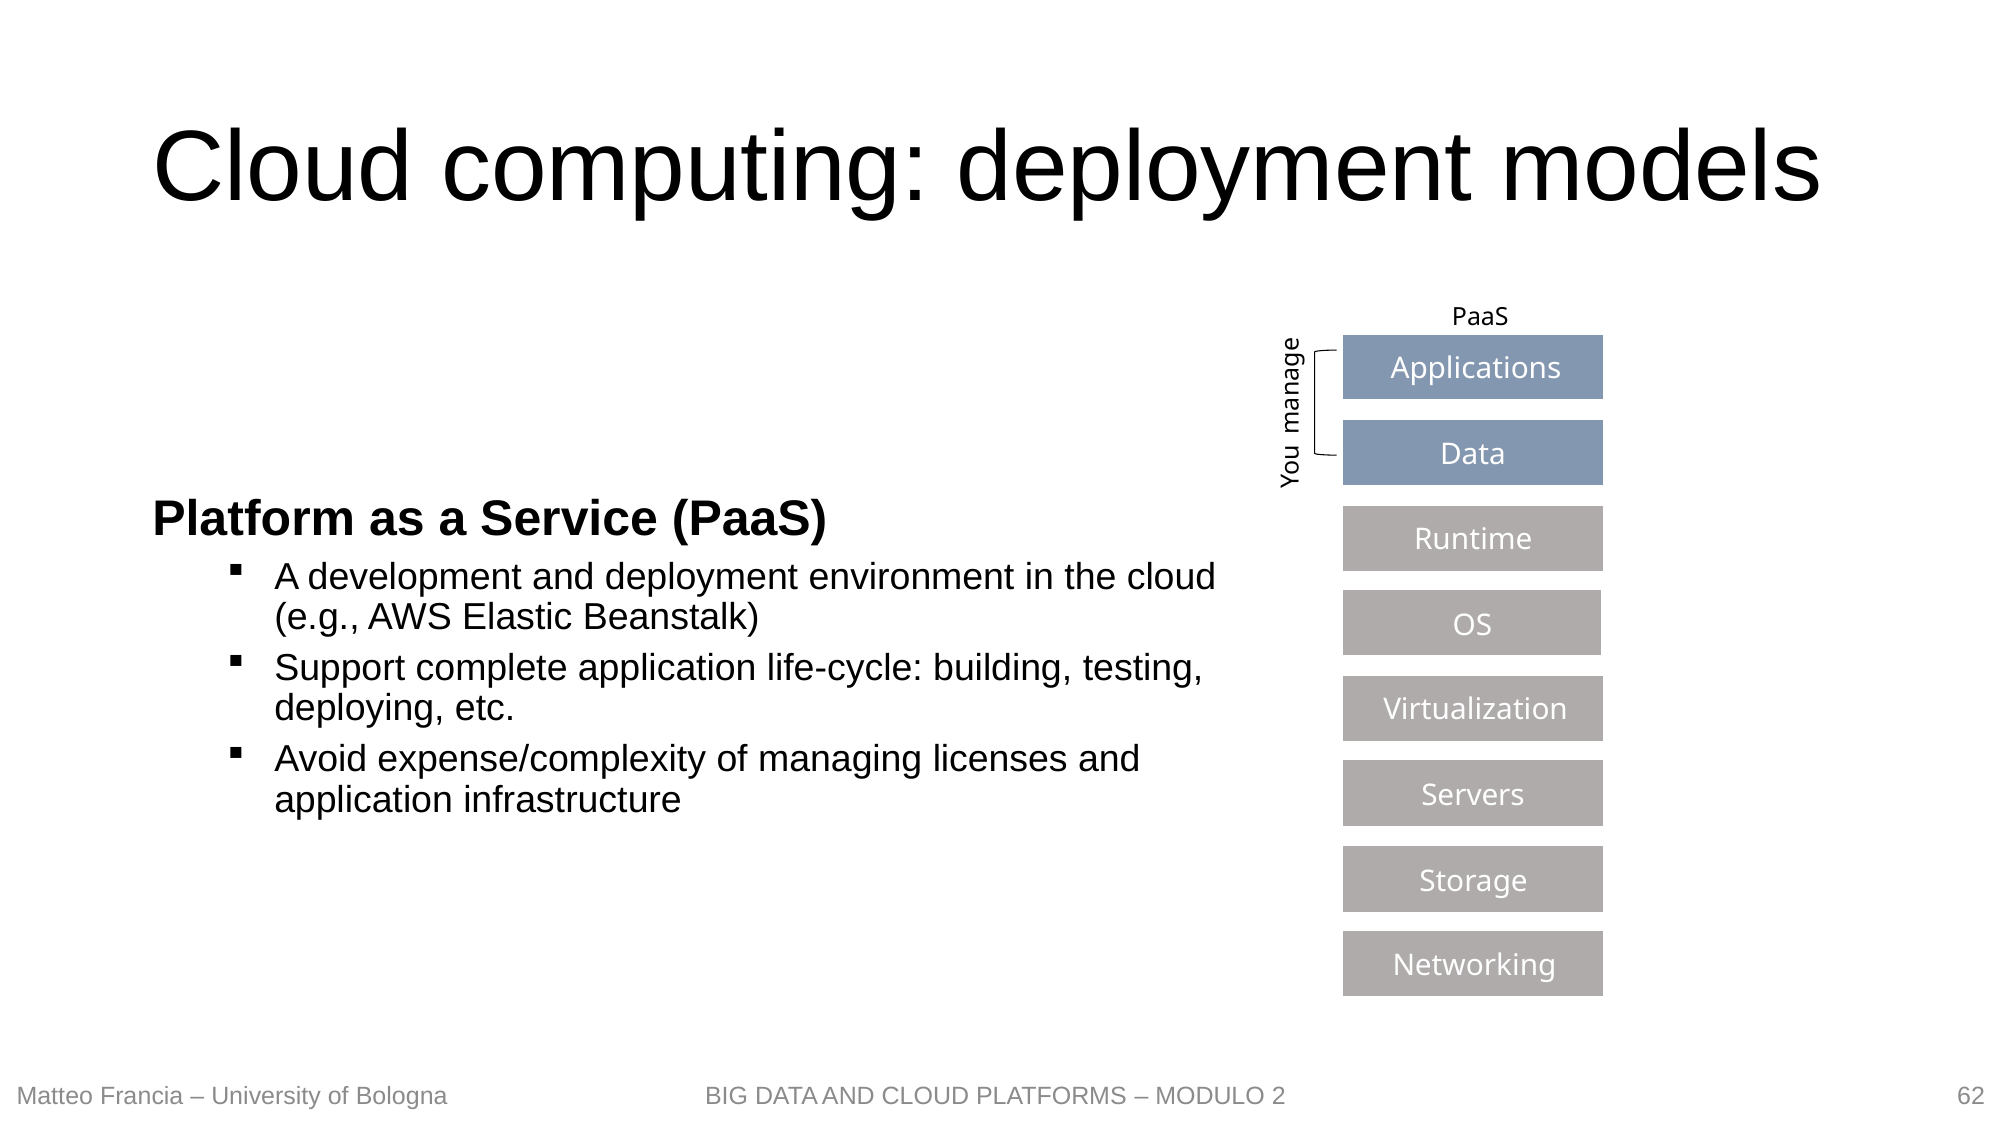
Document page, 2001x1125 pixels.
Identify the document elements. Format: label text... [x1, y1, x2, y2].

slide_number 62 [1550, 1065, 2000, 1125]
list Platform as a Service (PaaS) A development and deployment environment in the cloud (e.g., AWS Elastic Beanstalk) Support complete application life-cycle: building, testing, deploying, etc. Avoid expense/complexity of managing licenses and application infrastructure [137, 299, 1233, 1014]
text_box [1266, 293, 1603, 997]
footer Matteo Francia – University of Bologna [0, 1065, 466, 1125]
title Cloud computing: deployment models [137, 59, 1863, 278]
